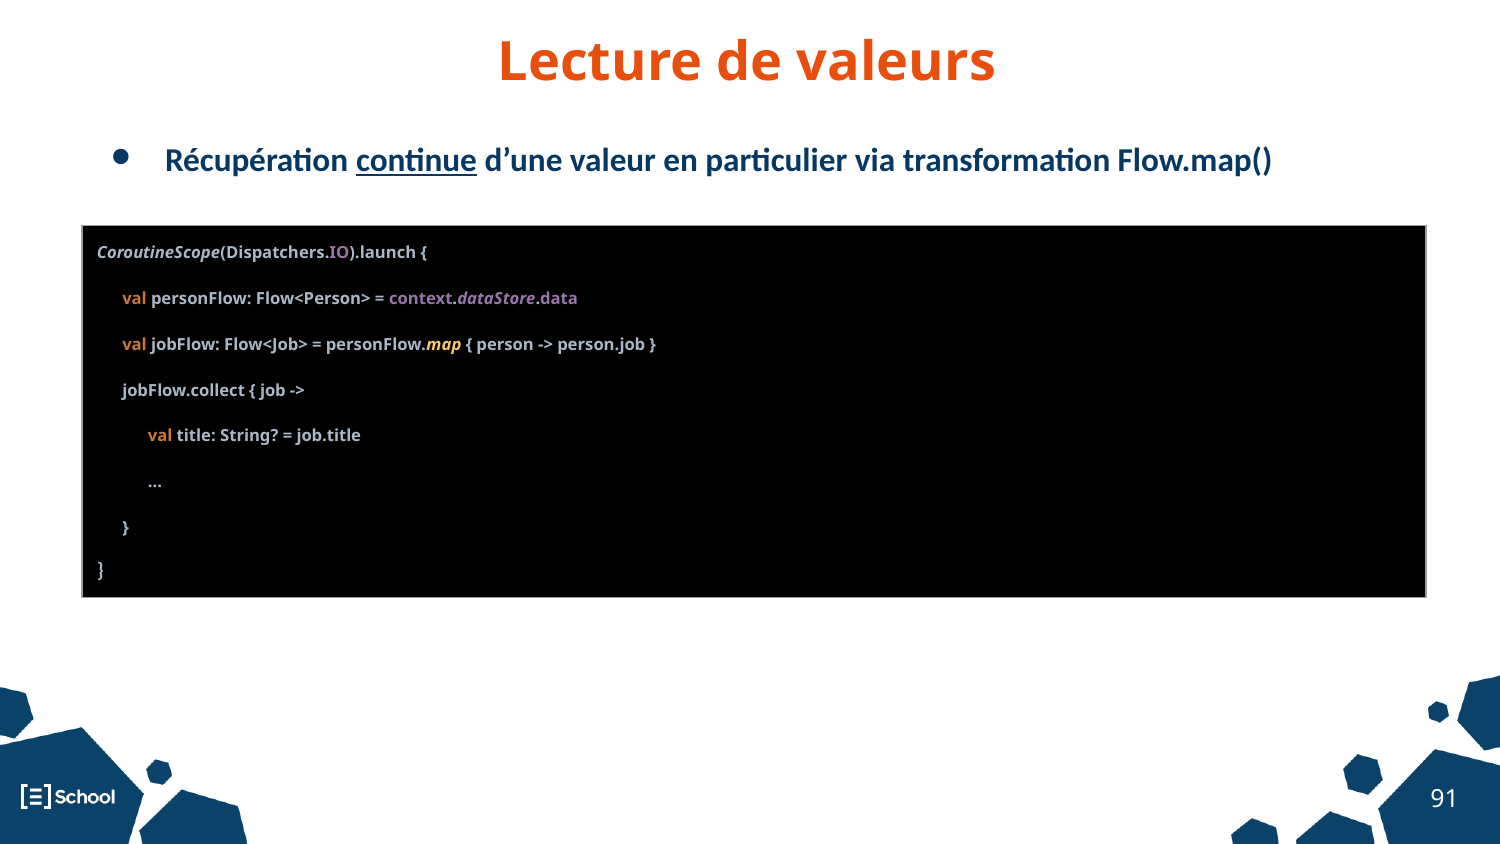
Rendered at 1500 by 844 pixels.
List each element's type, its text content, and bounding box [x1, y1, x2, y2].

picture [0, 0, 1500, 844]
text_box Récupération continue d’une valeur en particulier via transformation Flow.map() [75, 122, 1420, 188]
text_box Lecture de valeurs [22, 11, 1472, 123]
table_header CoroutineScope(Dispatchers.IO).launch { val personFlow: Flow<Person> = context.dataStore.data val jobFlow: Flow<Job> = personFlow.map { person -> person.job } jobFlow.collect { job -> val title: String? = job.title ... } } [83, 226, 1425, 597]
slide_number ‹#› [1383, 767, 1474, 832]
